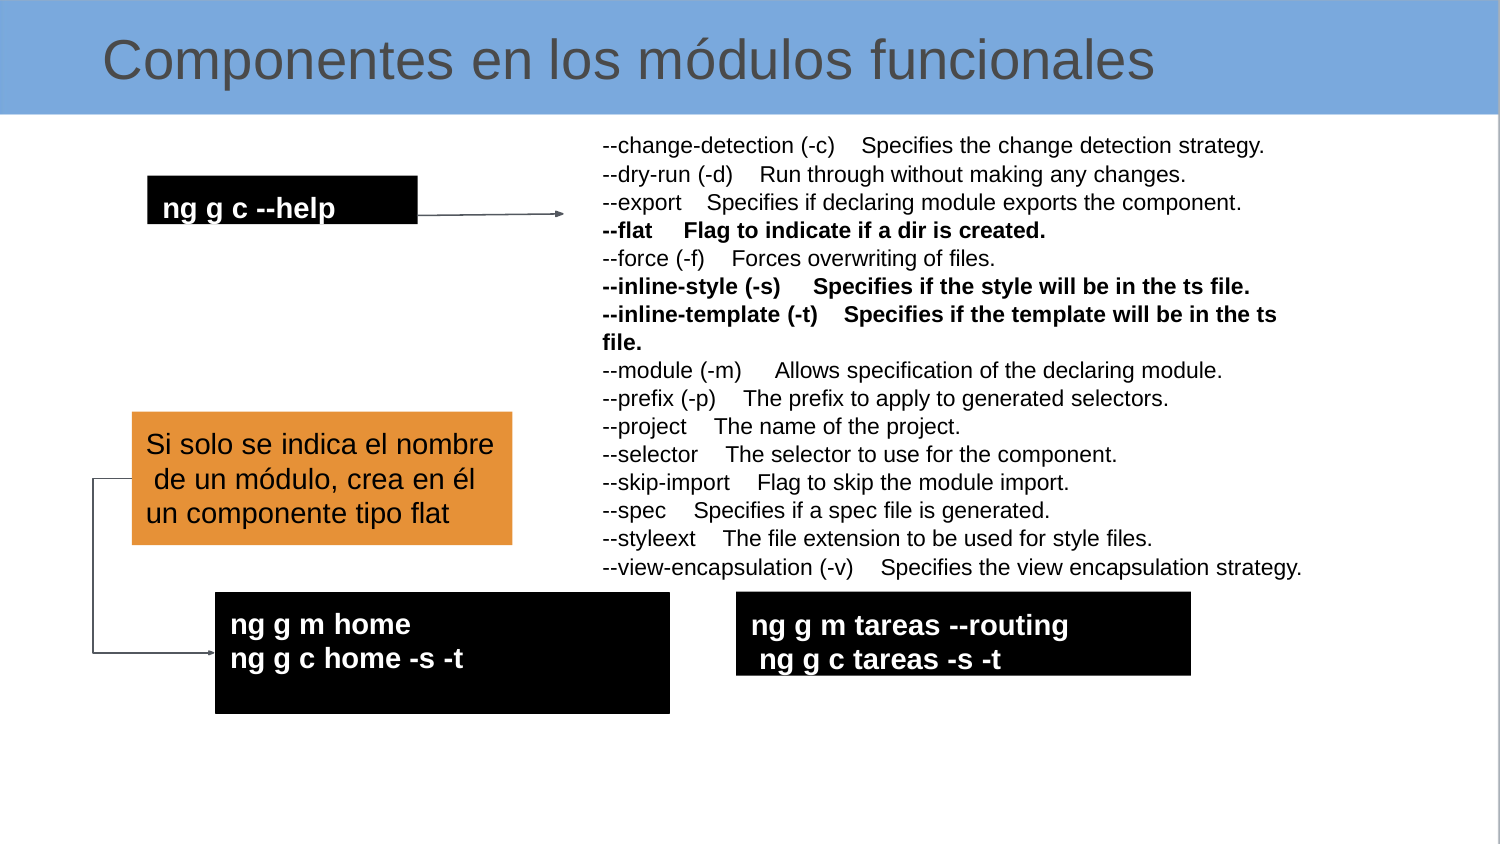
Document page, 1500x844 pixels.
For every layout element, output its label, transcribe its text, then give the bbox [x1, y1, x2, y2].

text_box Si solo se indica el nombre de un módulo, crea en él un componente tipo flat [131, 411, 513, 530]
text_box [0, 591, 671, 844]
text_box --dry-run (-d) Run through without making any changes. [600, 157, 1188, 185]
title Componentes en los módulos funcionales [100, 21, 1161, 165]
text_box ng g c --help [147, 175, 418, 225]
text_box --force (-f) Forces overwriting of files. --inline-style (-s) Specifies if the style will be in the ts file. --inline-template (-t) Specifies if the template will be in the ts file. --module (-m) Allows specification of the declaring module. --prefix (-p) The prefix to apply to generated selectors. --project The name of the project. --selector The selector to use for the component. --skip-import Flag to skip the module import. --spec Specifies if a spec file is generated. --styleext The file extension to be used for style files. --view-encapsulation (-v) Specifies the view encapsulation strategy. [600, 241, 1322, 580]
text_box --export --flat [600, 185, 681, 241]
text_box [219, 530, 513, 546]
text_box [415, 210, 564, 218]
picture [0, 0, 1500, 844]
text_box Specifies if declaring module exports the component. Flag to indicate if a dir is created. [681, 185, 1246, 241]
text_box --change-detection (-c) Specifies the change detection strategy. [600, 128, 1268, 159]
text_box ng g m tareas --routing ng g c tareas -s -t [736, 591, 1191, 676]
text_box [91, 477, 215, 656]
